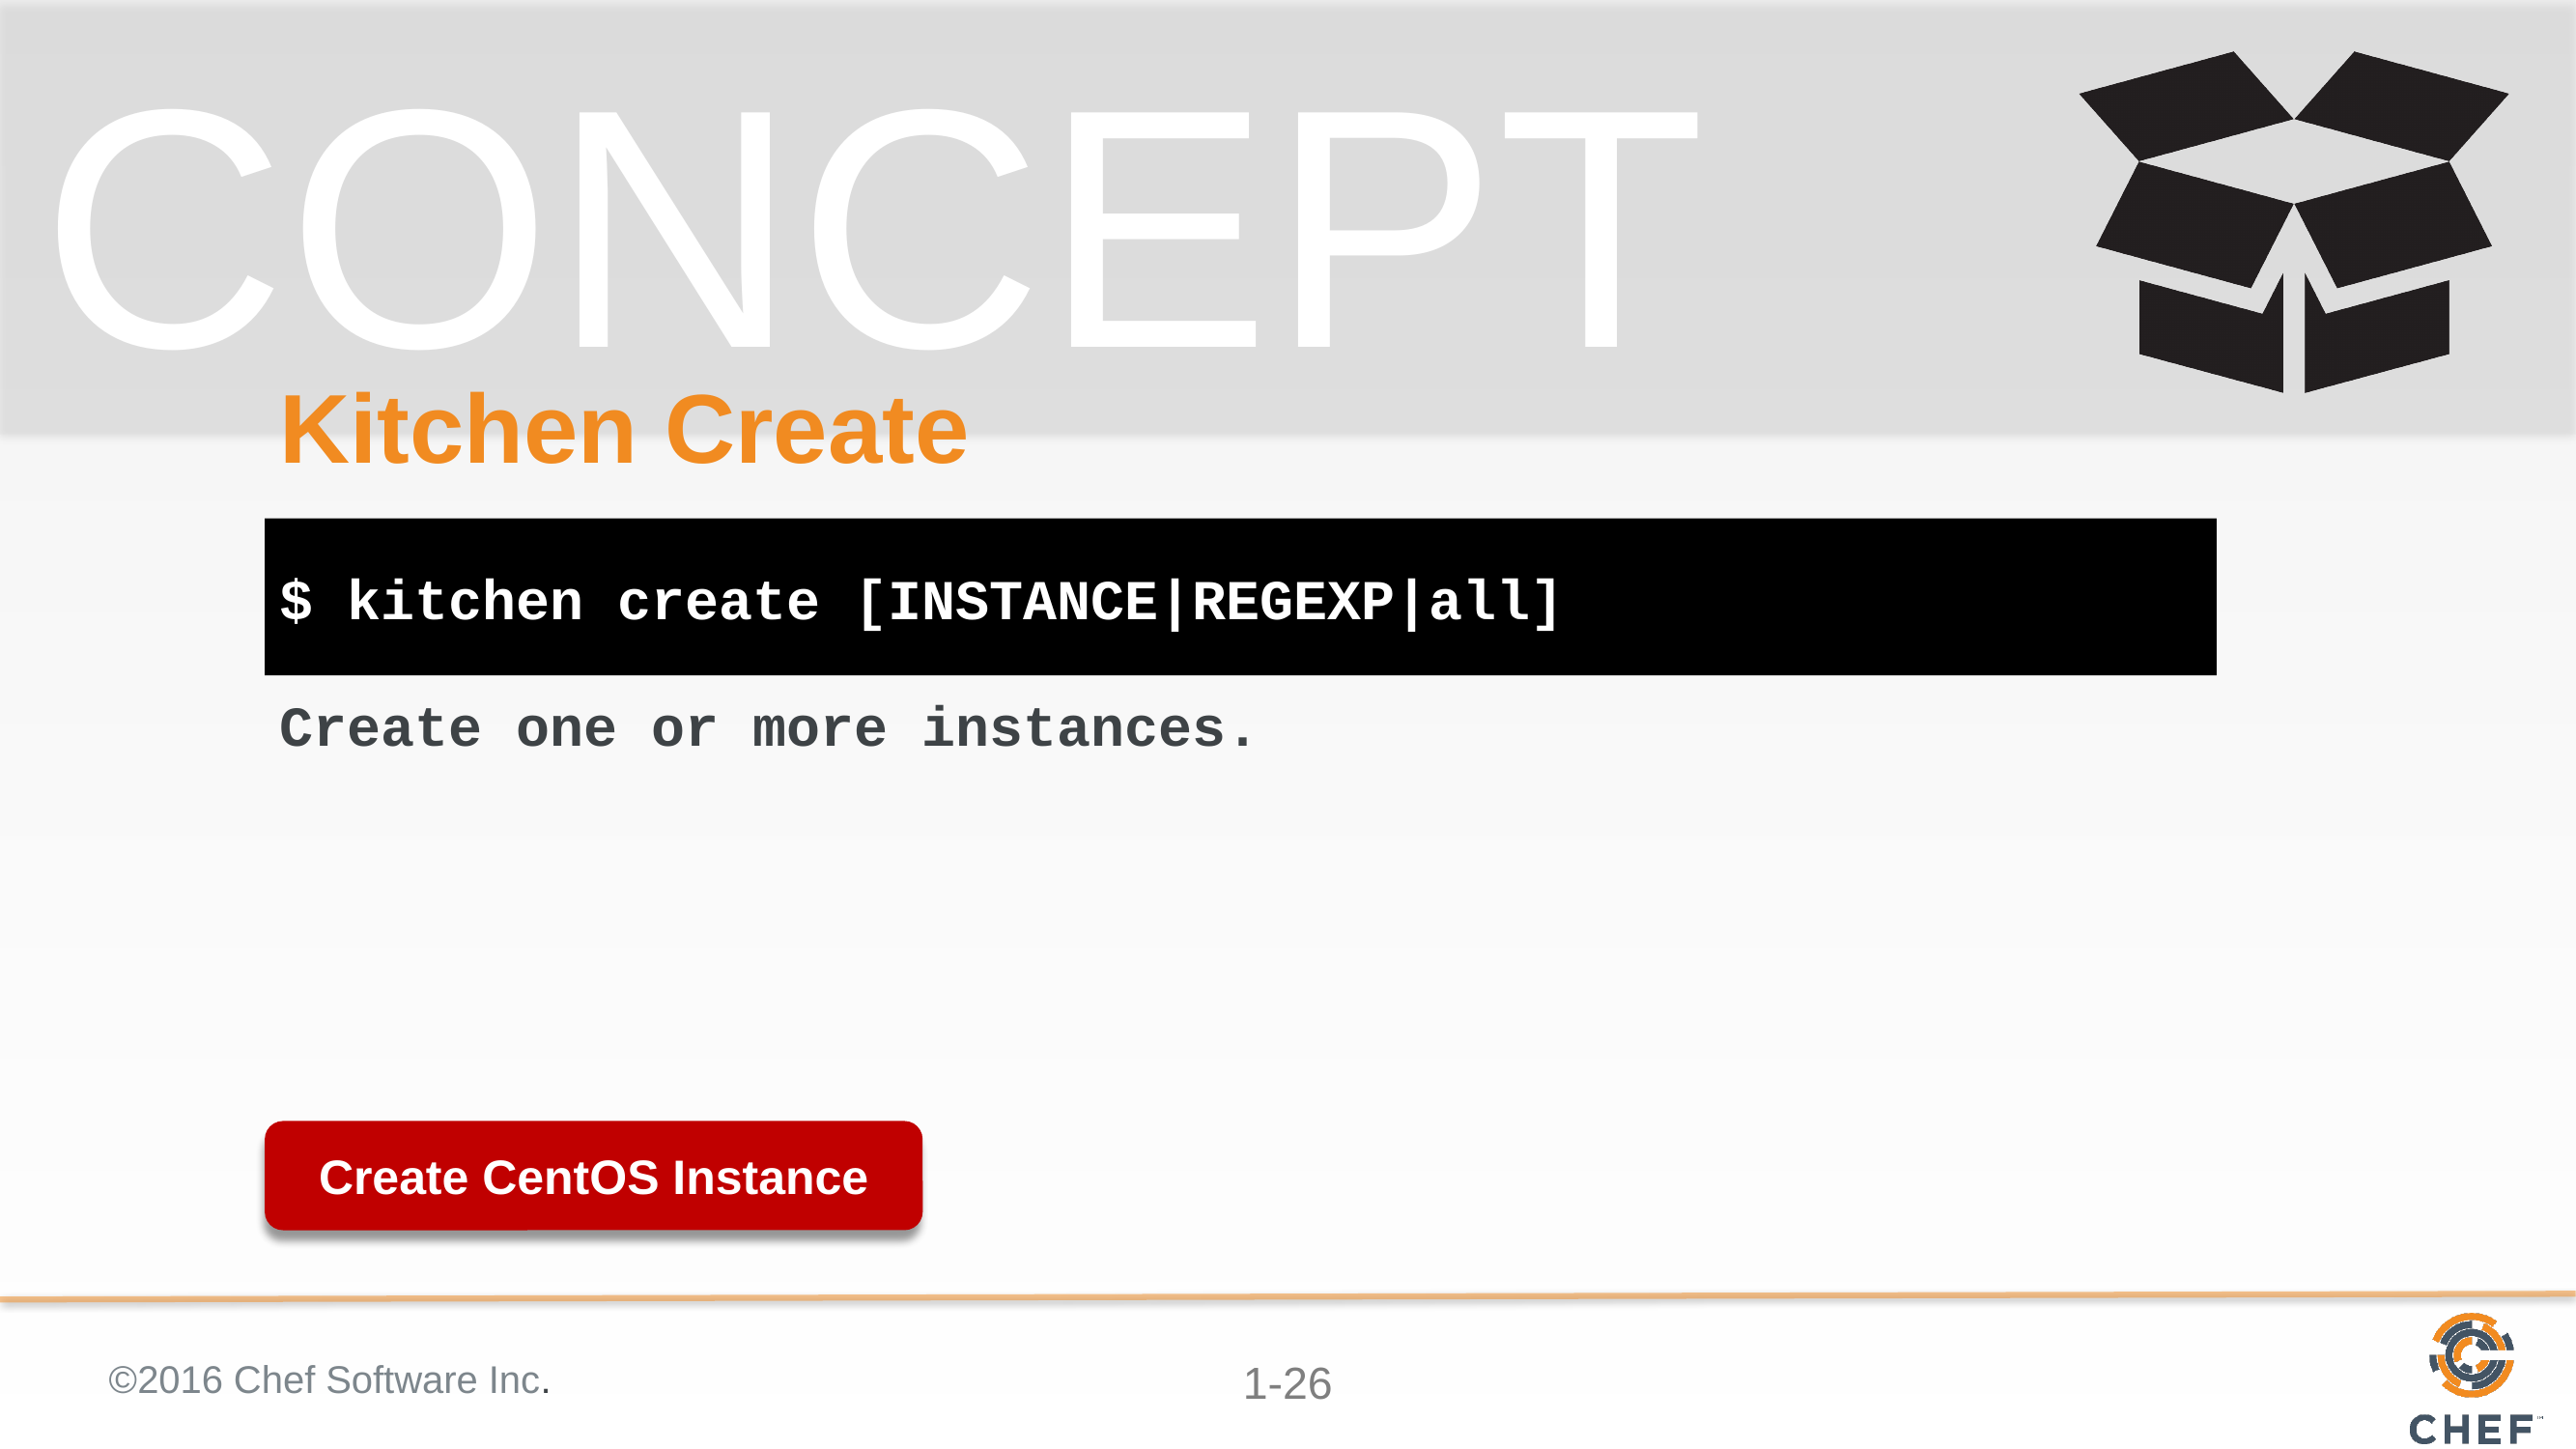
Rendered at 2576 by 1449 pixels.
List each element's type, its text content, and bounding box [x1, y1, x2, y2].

picture [2079, 51, 2509, 399]
text_box Create CentOS Instance [264, 1120, 924, 1232]
text_box [265, 1049, 1821, 1231]
picture [2399, 1297, 2551, 1449]
title Kitchen Create [265, 363, 2217, 499]
text_box Create one or more instances. [265, 675, 2217, 1049]
subtitle $ kitchen create [INSTANCE|REGEXP|all] [265, 518, 2217, 675]
